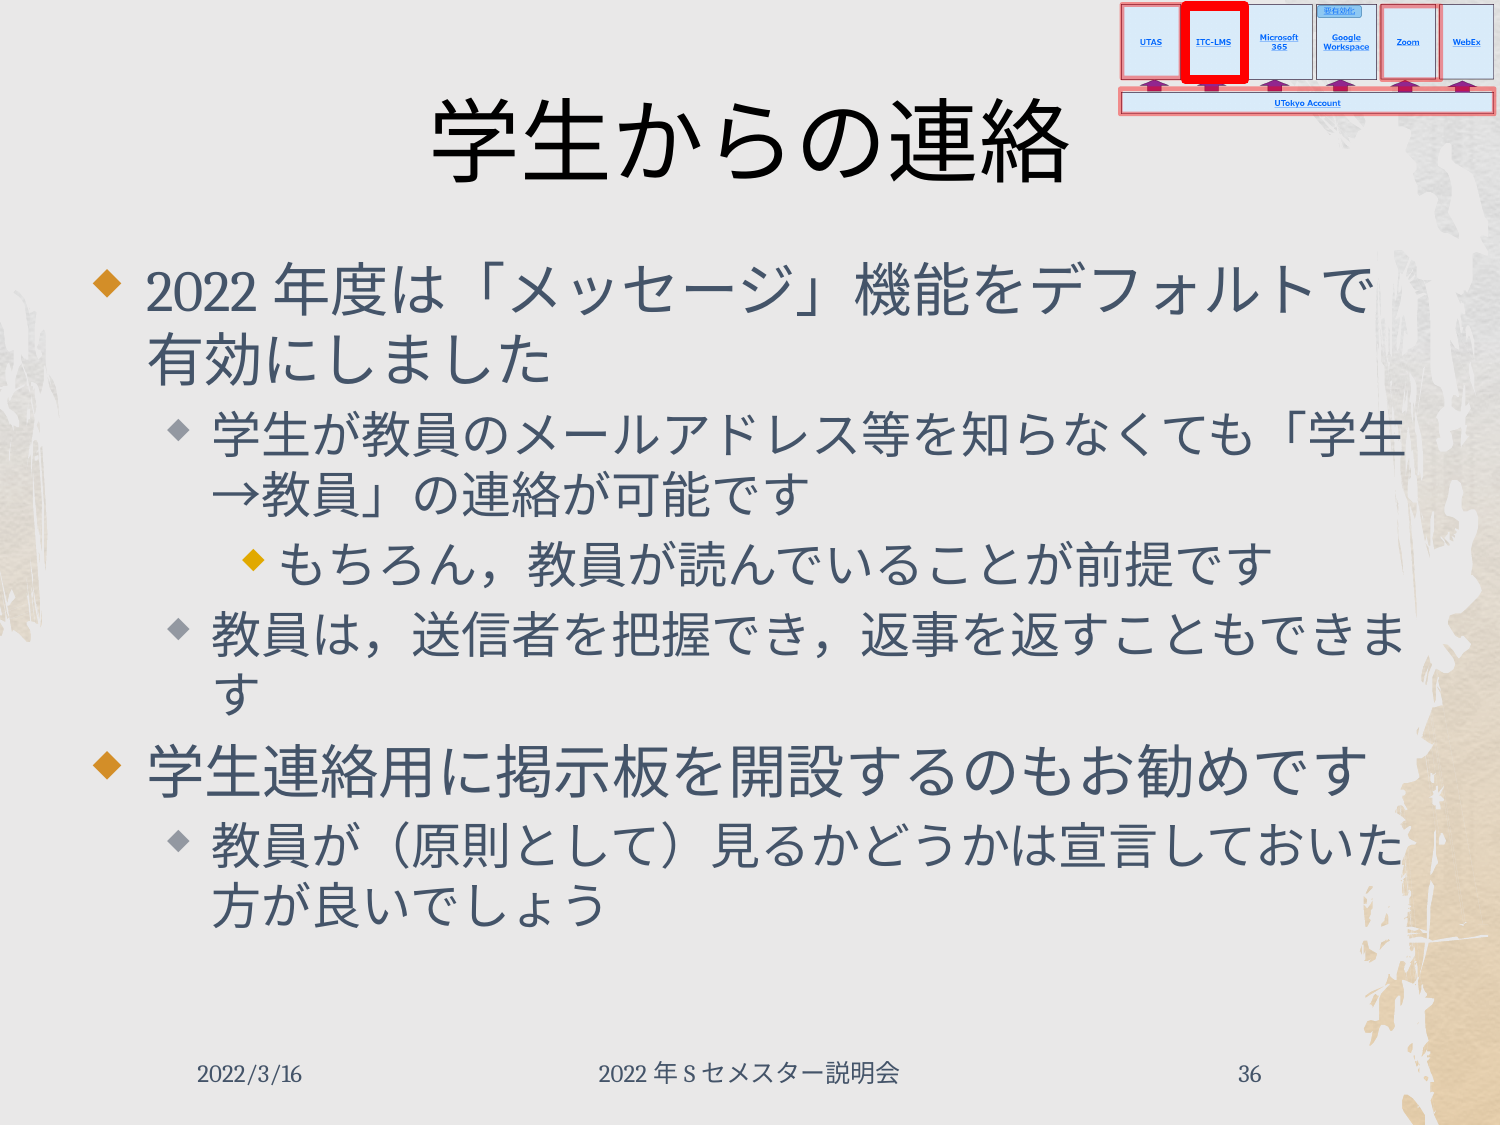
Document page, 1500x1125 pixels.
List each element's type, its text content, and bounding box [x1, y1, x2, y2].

list 2022年度は「メッセージ」機能をデフォルトで有効にしました 学生が教員のメールアドレス等を知らなくても「学生→教員」の連絡が可能です もちろん，教員が読んでいることが前提です 教員は，送信者を把握でき，返事を返すこともできます 学生連絡用に掲示板を開設するのもお勧めです 教員が（原則として）見るかどうかは宣言しておいた方が良いでしょう [75, 246, 1425, 989]
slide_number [75, 1042, 425, 1103]
picture [1120, 4, 1494, 115]
title 学生からの連絡 [75, 45, 1425, 233]
slide_number 36 [1074, 1042, 1425, 1103]
footer 2022年Sセメスター説明会 [512, 1042, 988, 1103]
